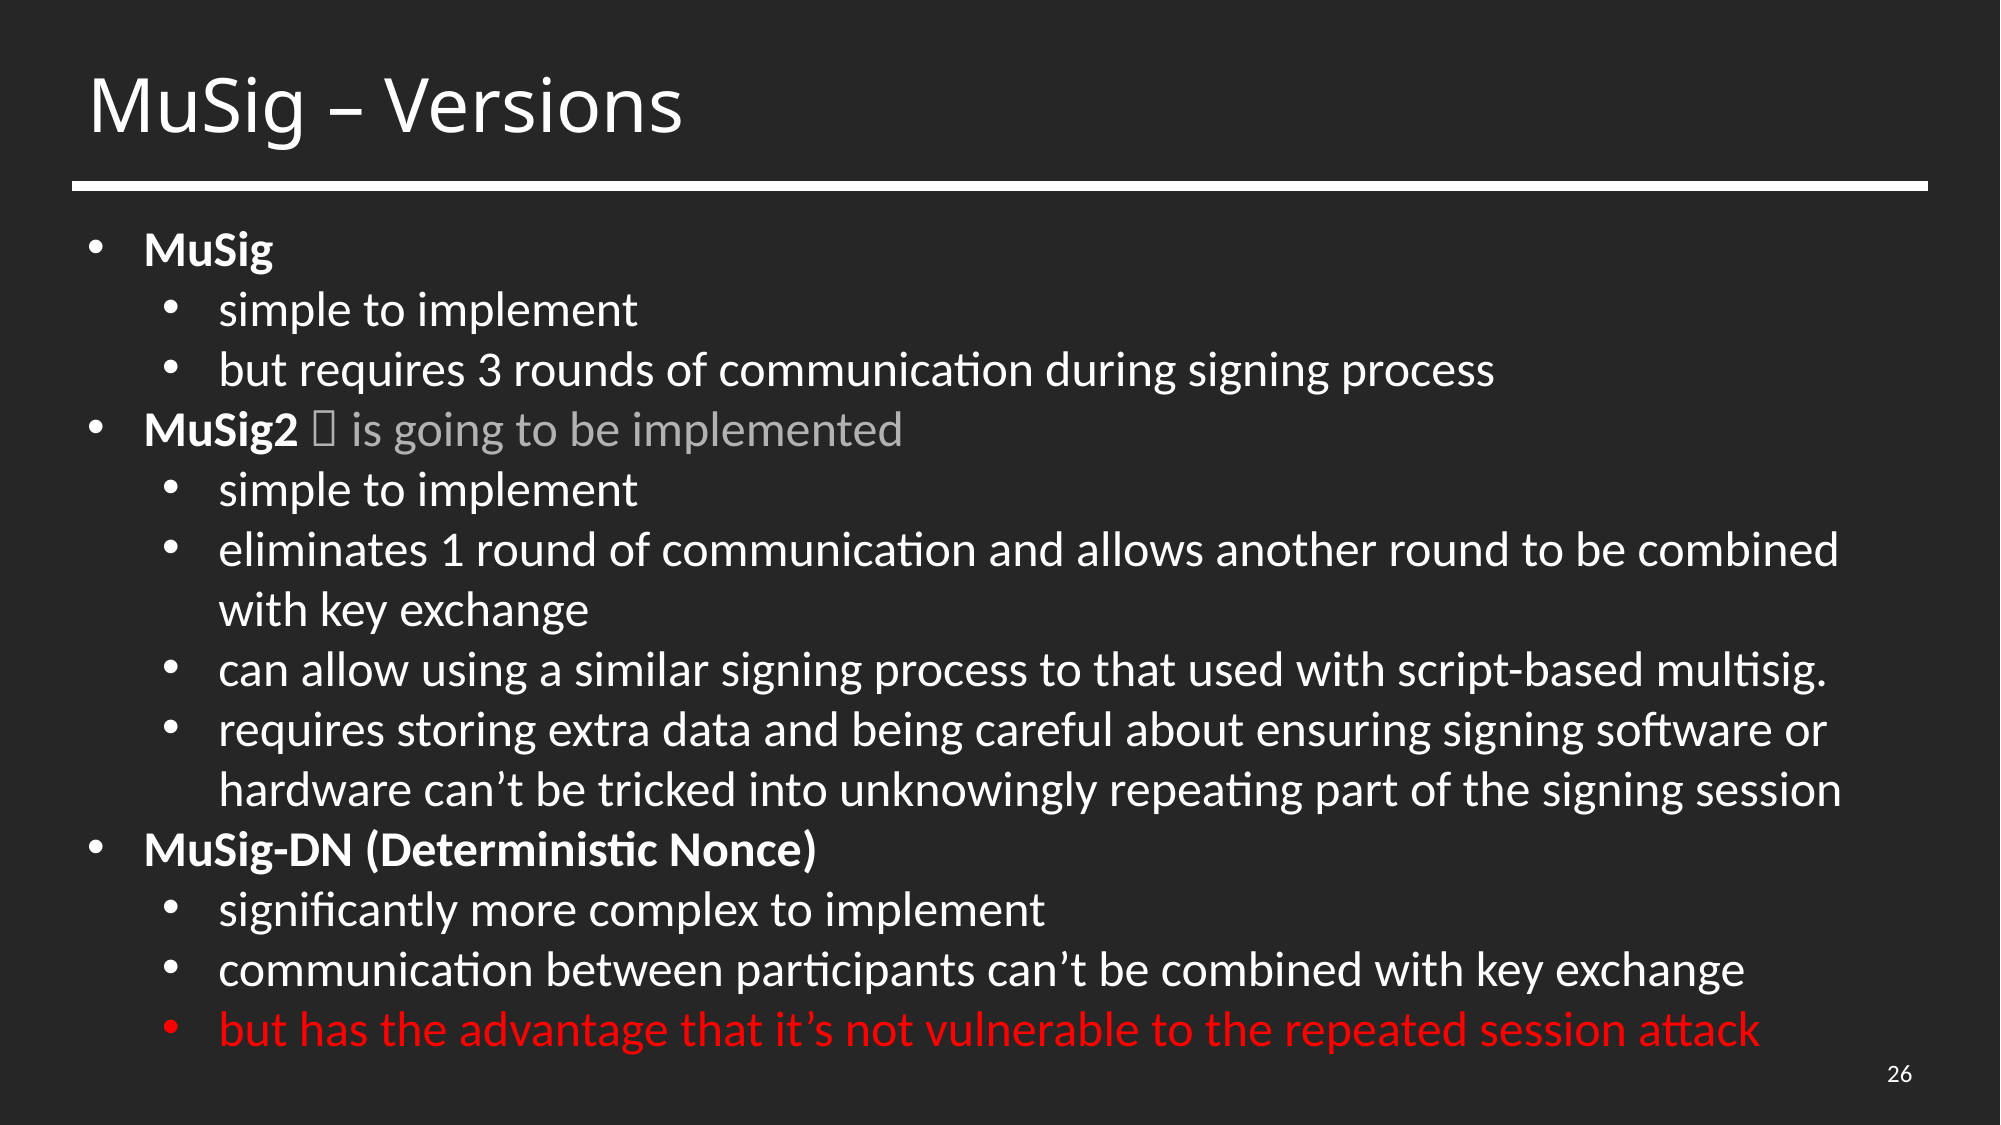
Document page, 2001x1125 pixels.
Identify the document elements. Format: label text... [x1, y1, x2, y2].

slide_number 26 [1767, 1042, 1928, 1103]
title MuSig – Versions [72, 59, 1929, 165]
text_box MuSig simple to implement but requires 3 rounds of communication during signing process MuSig2  is going to be implemented simple to implement eliminates 1 round of communication and allows another round to be combined with key exchange can allow using a similar signing process to that used with script-based multisig. requires storing extra data and being careful about ensuring signing software or hardware can’t be tricked into unknowingly repeating part of the signing session MuSig-DN (Deterministic Nonce) significantly more complex to implement communication between participants can’t be combined with key exchange but has the advantage that it’s not vulnerable to the repeated session attack [72, 209, 1903, 1064]
